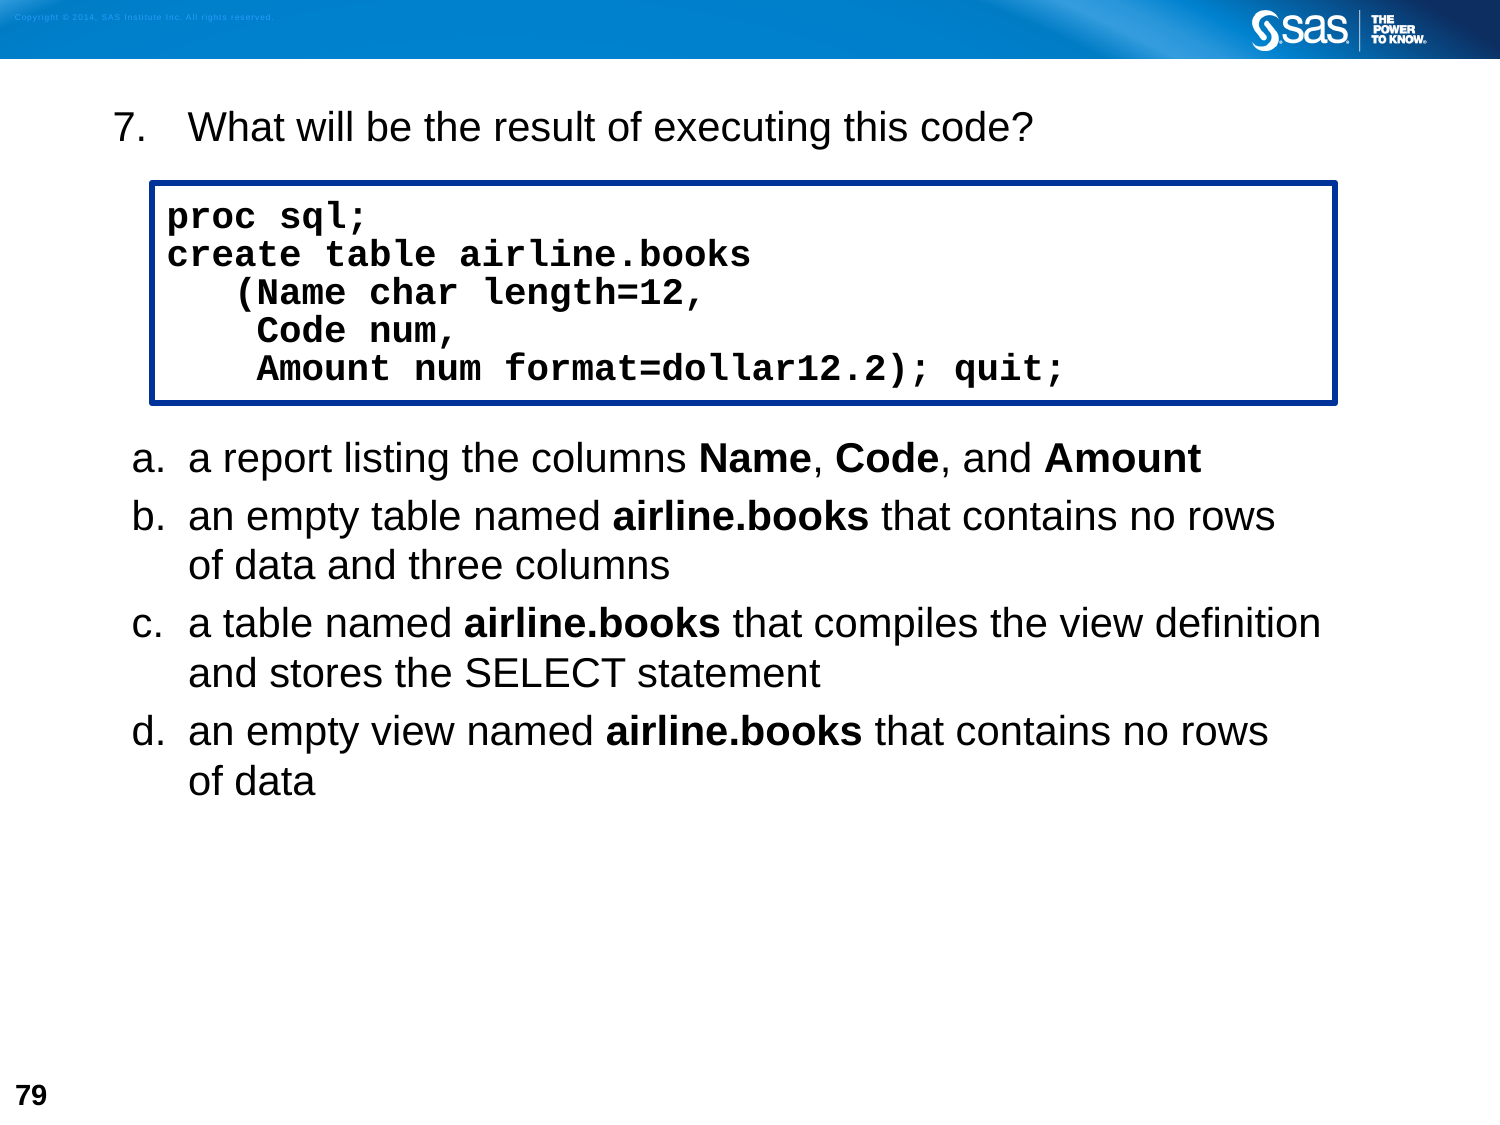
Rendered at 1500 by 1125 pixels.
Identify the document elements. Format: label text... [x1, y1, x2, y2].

list What will be the result of executing this code? a report listing the columns Name, Code, and Amount an empty table named airline.books that contains no rows of data and three columns a table named airline.books that compiles the view definition and stores the SELECT statement an empty view named airline.books that contains no rows of data [112, 99, 1400, 800]
picture [0, 0, 1500, 59]
text_box proc sql; create table airline.books (Name char length=12, Code num, Amount num format=dollar12.2); quit; [152, 182, 1336, 404]
